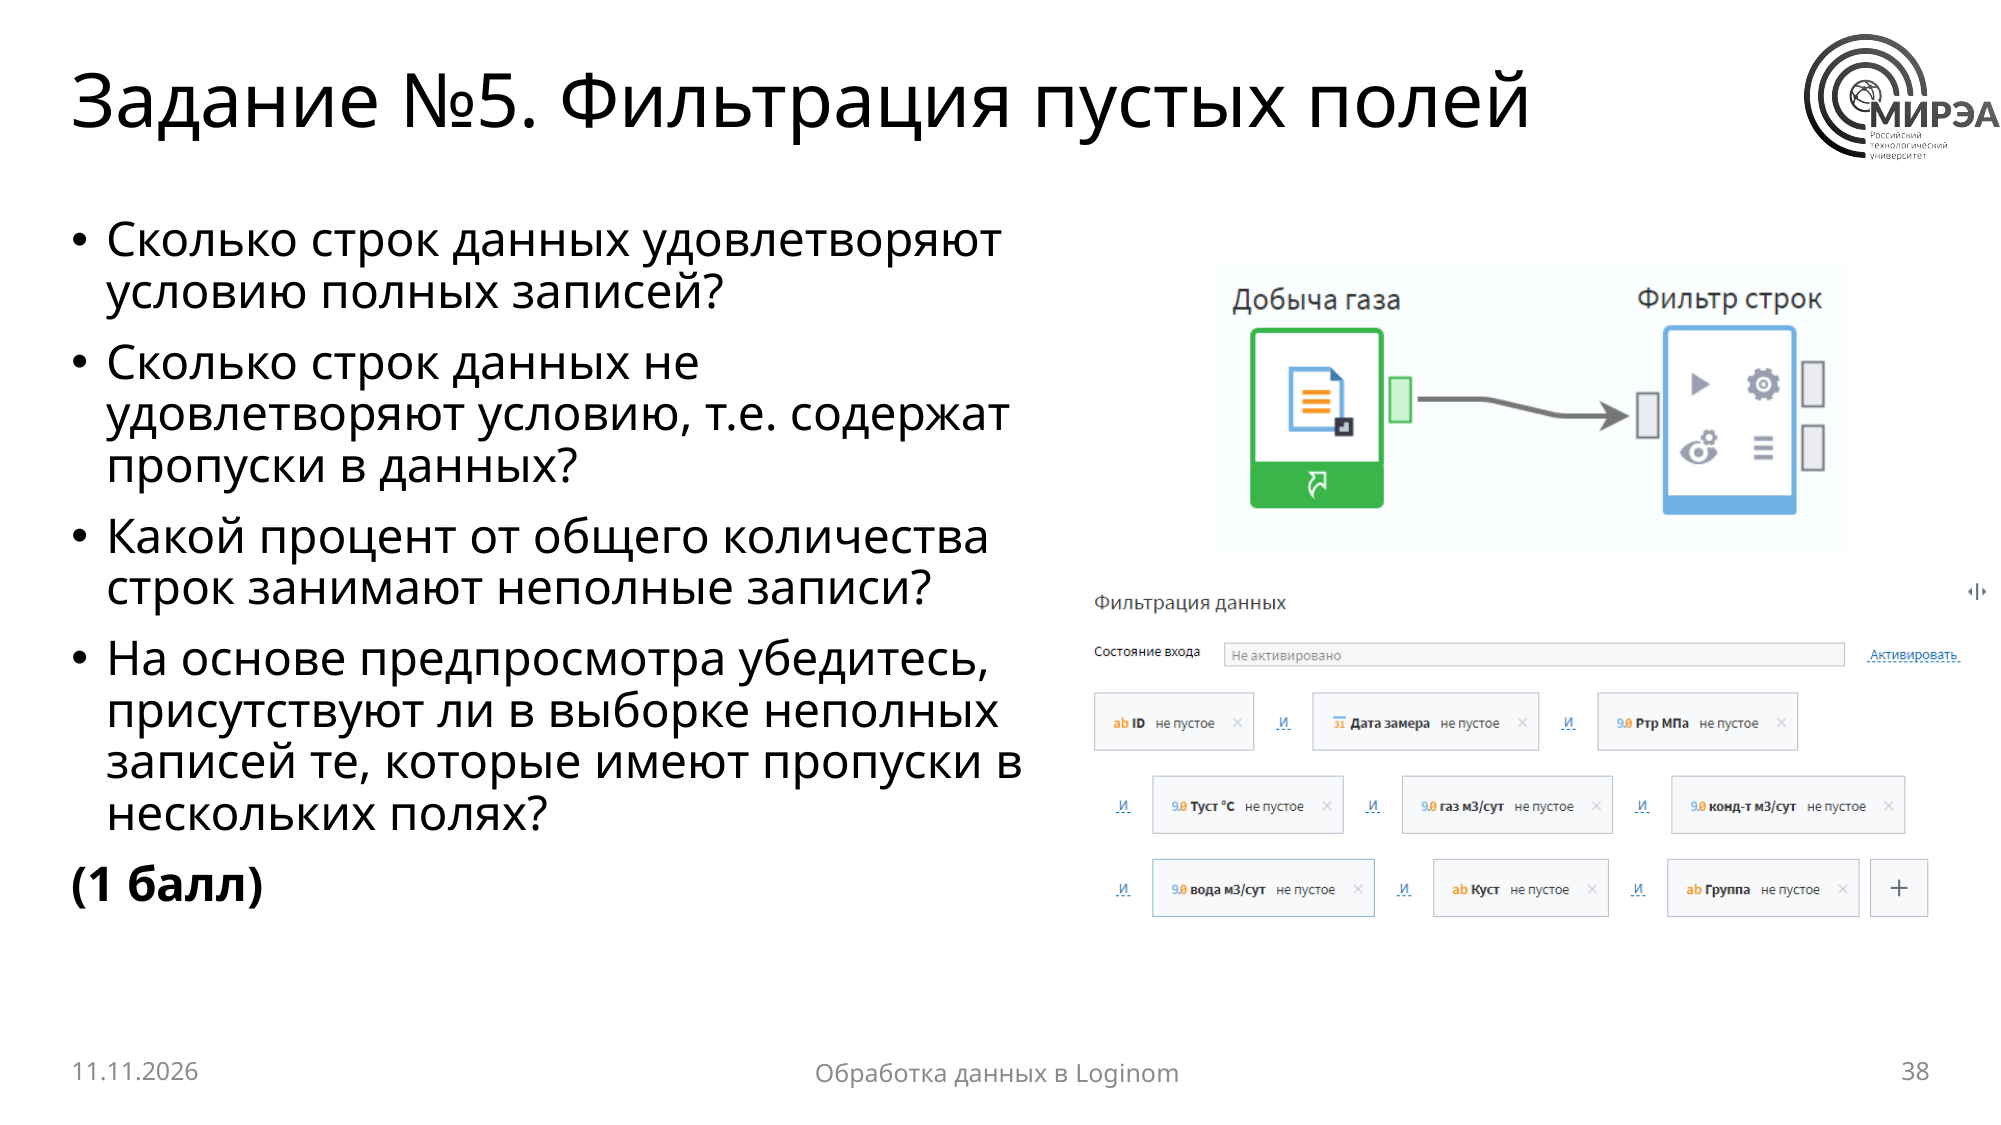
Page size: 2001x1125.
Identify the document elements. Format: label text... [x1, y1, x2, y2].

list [1065, 575, 1999, 995]
picture [1804, 34, 2000, 161]
picture [1214, 263, 1850, 550]
slide_number 38 [1494, 1042, 1945, 1103]
footer Обработка данных в Loginom [572, 1042, 1423, 1103]
list Сколько строк данных удовлетворяют условию полных записей? Сколько строк данных не удовлетворяют условию, т.е. содержат пропуски в данных? Какой процент от общего количества строк занимают неполные записи? На основе предпросмотра убедитесь, присутствуют ли в выборке неполных записей те, которые имеют пропуски в нескольких полях? (1 балл) [56, 208, 1066, 1023]
title Задание №5. Фильтрация пустых полей [56, 22, 1792, 185]
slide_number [56, 1042, 507, 1103]
